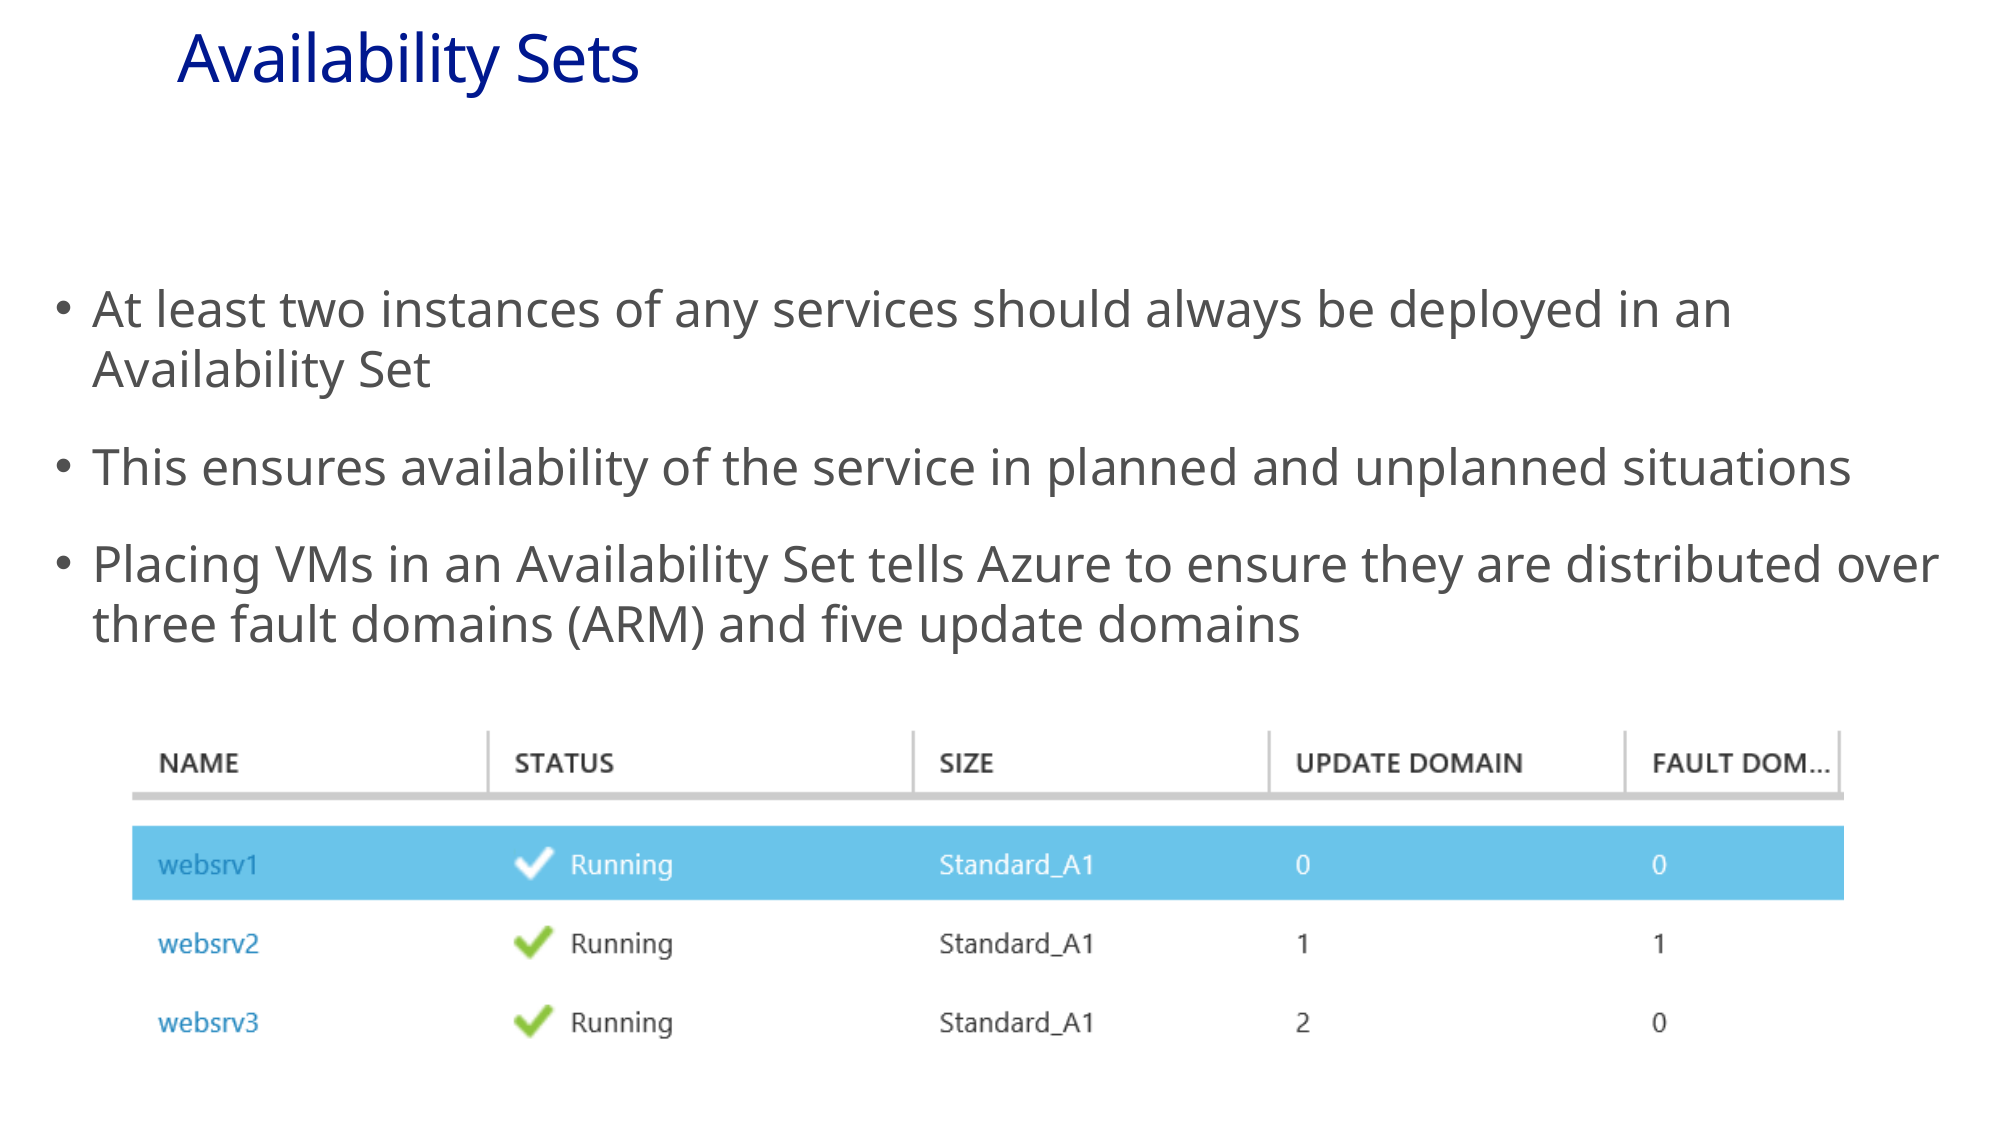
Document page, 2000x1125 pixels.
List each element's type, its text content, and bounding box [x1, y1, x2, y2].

title Availability Sets [124, 0, 2000, 106]
picture [110, 714, 1845, 1055]
list At least two instances of any services should always be deployed in an Availability Set This ensures availability of the service in planned and unplanned situations Placing VMs in an Availability Set tells Azure to ensure they are distributed over three fault domains (ARM) and five update domains [24, 262, 1975, 1011]
